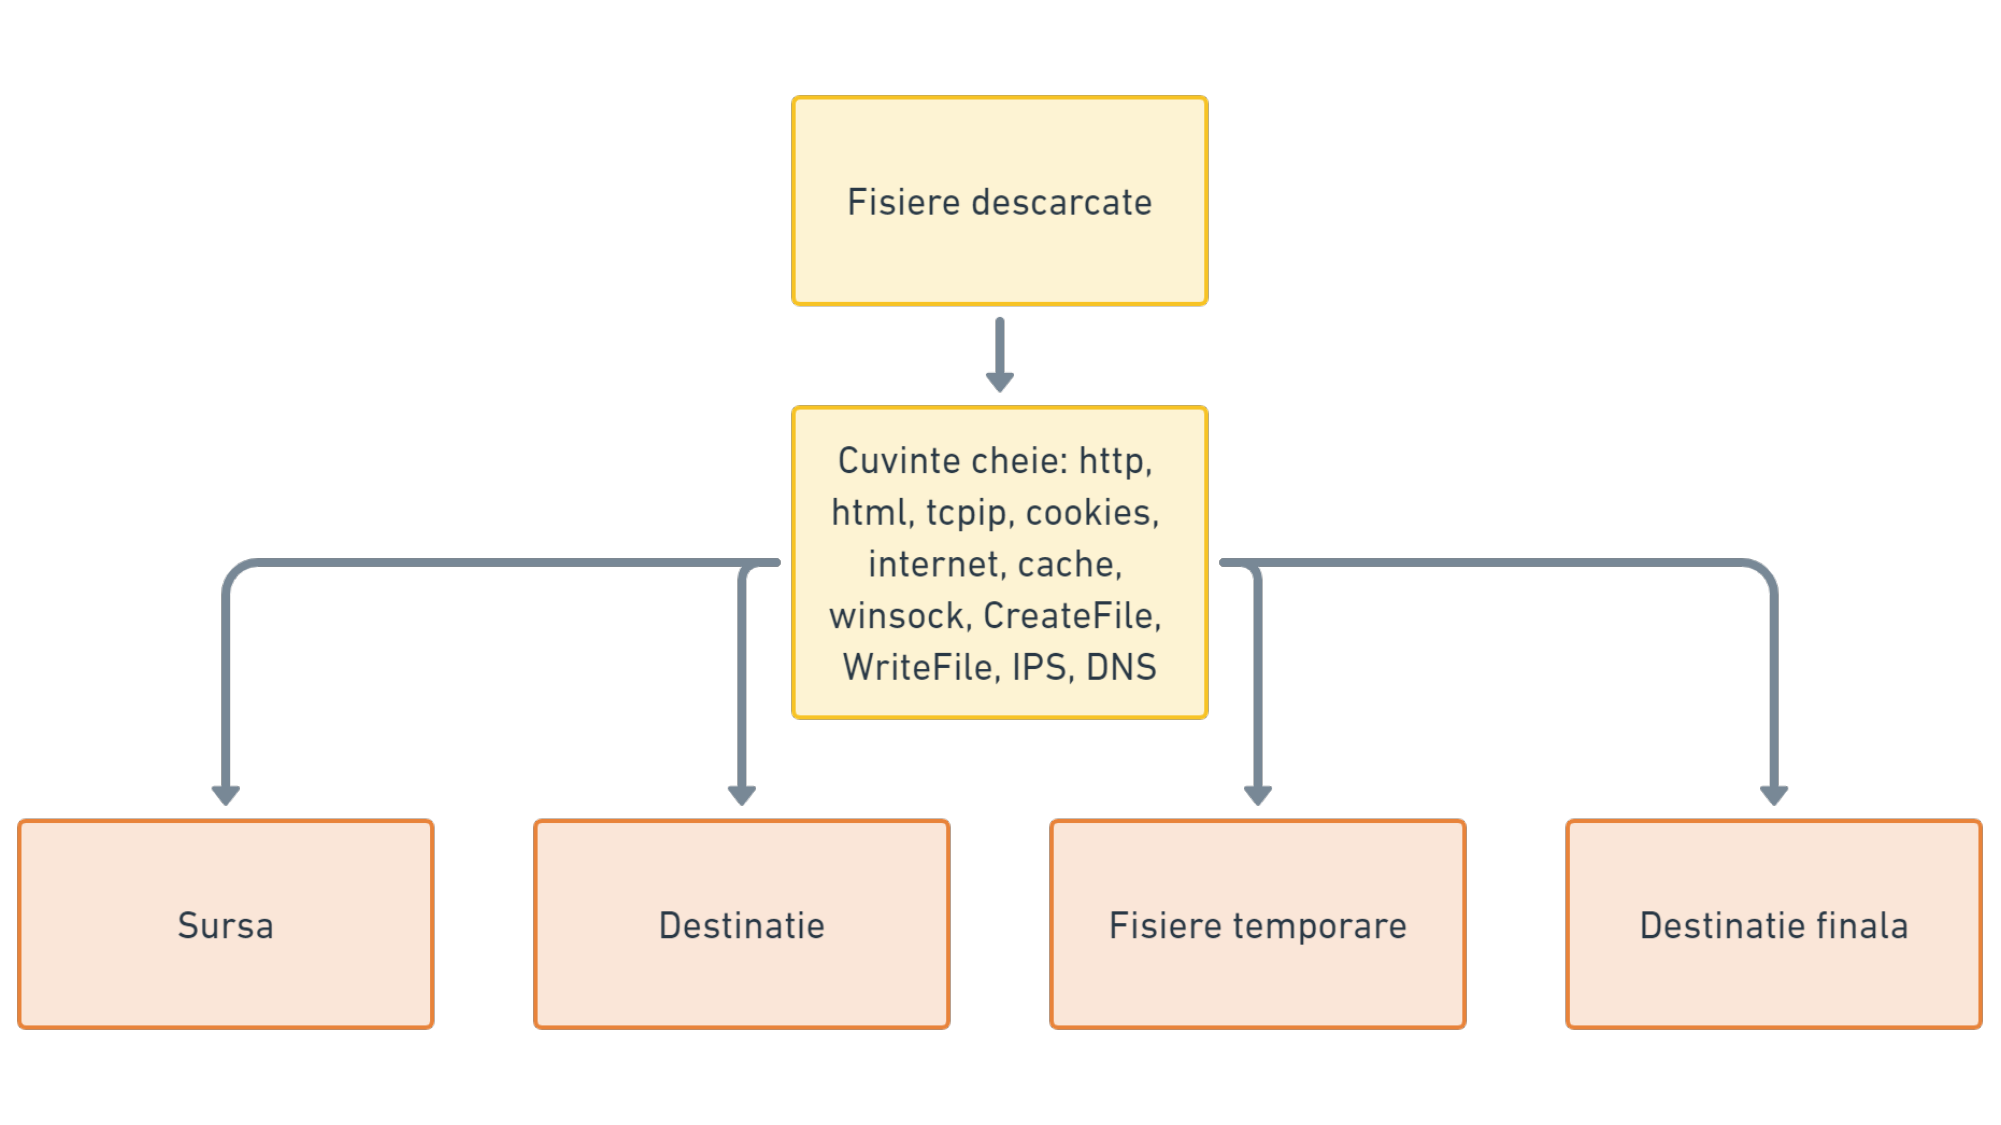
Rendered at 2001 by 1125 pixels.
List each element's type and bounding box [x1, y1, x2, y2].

picture [0, 78, 2000, 1047]
